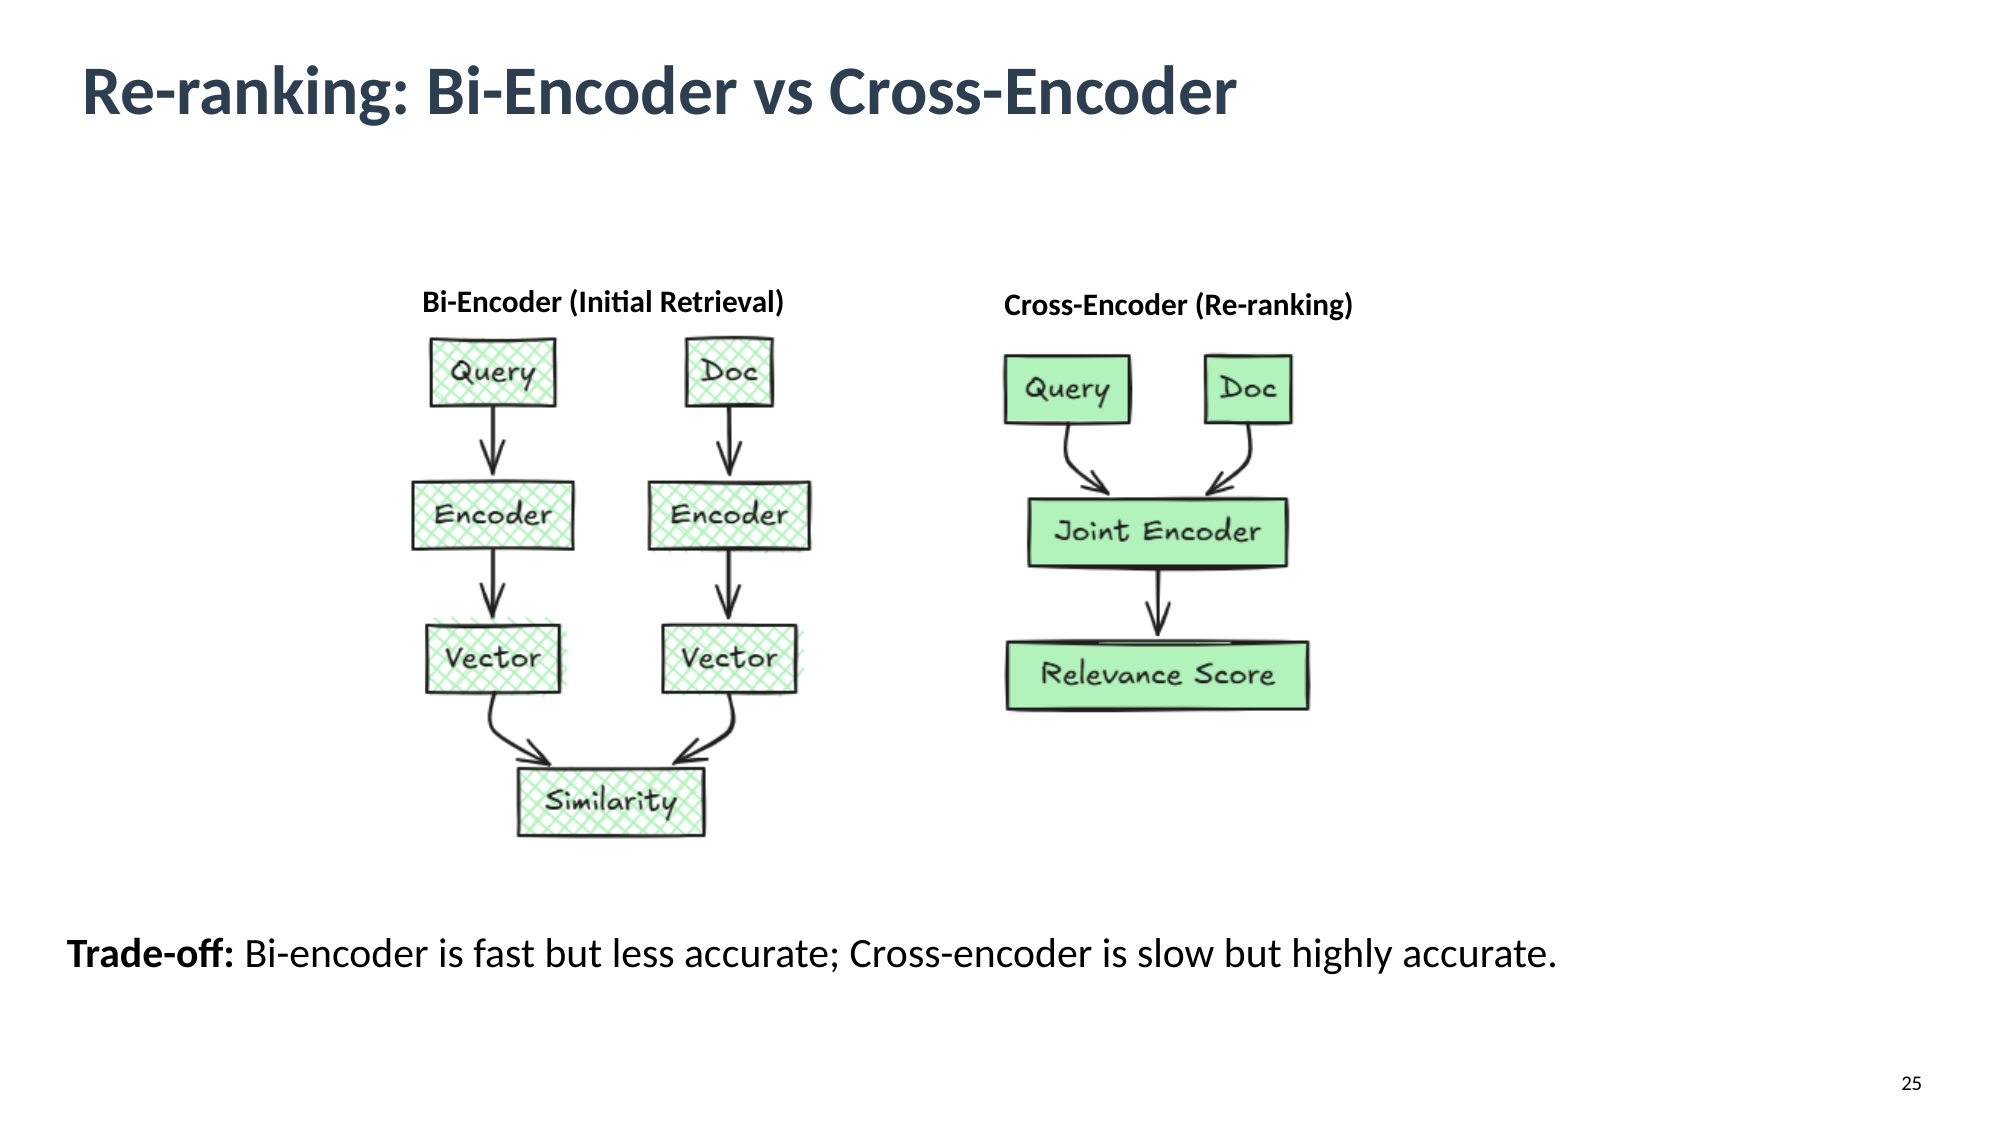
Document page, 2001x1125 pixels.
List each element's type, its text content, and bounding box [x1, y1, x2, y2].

text_box Bi-Encoder (Initial Retrieval) [407, 273, 861, 324]
picture [398, 324, 1323, 851]
text_box Cross-Encoder (Re-ranking) [989, 277, 1408, 330]
text_box 25 [1886, 1062, 1937, 1103]
text_box Re-ranking: Bi-Encoder vs Cross-Encoder [67, 37, 1255, 136]
text_box Trade-off: Bi-encoder is fast but less accurate; Cross-encoder is slow but highly accurate. [52, 918, 1927, 983]
